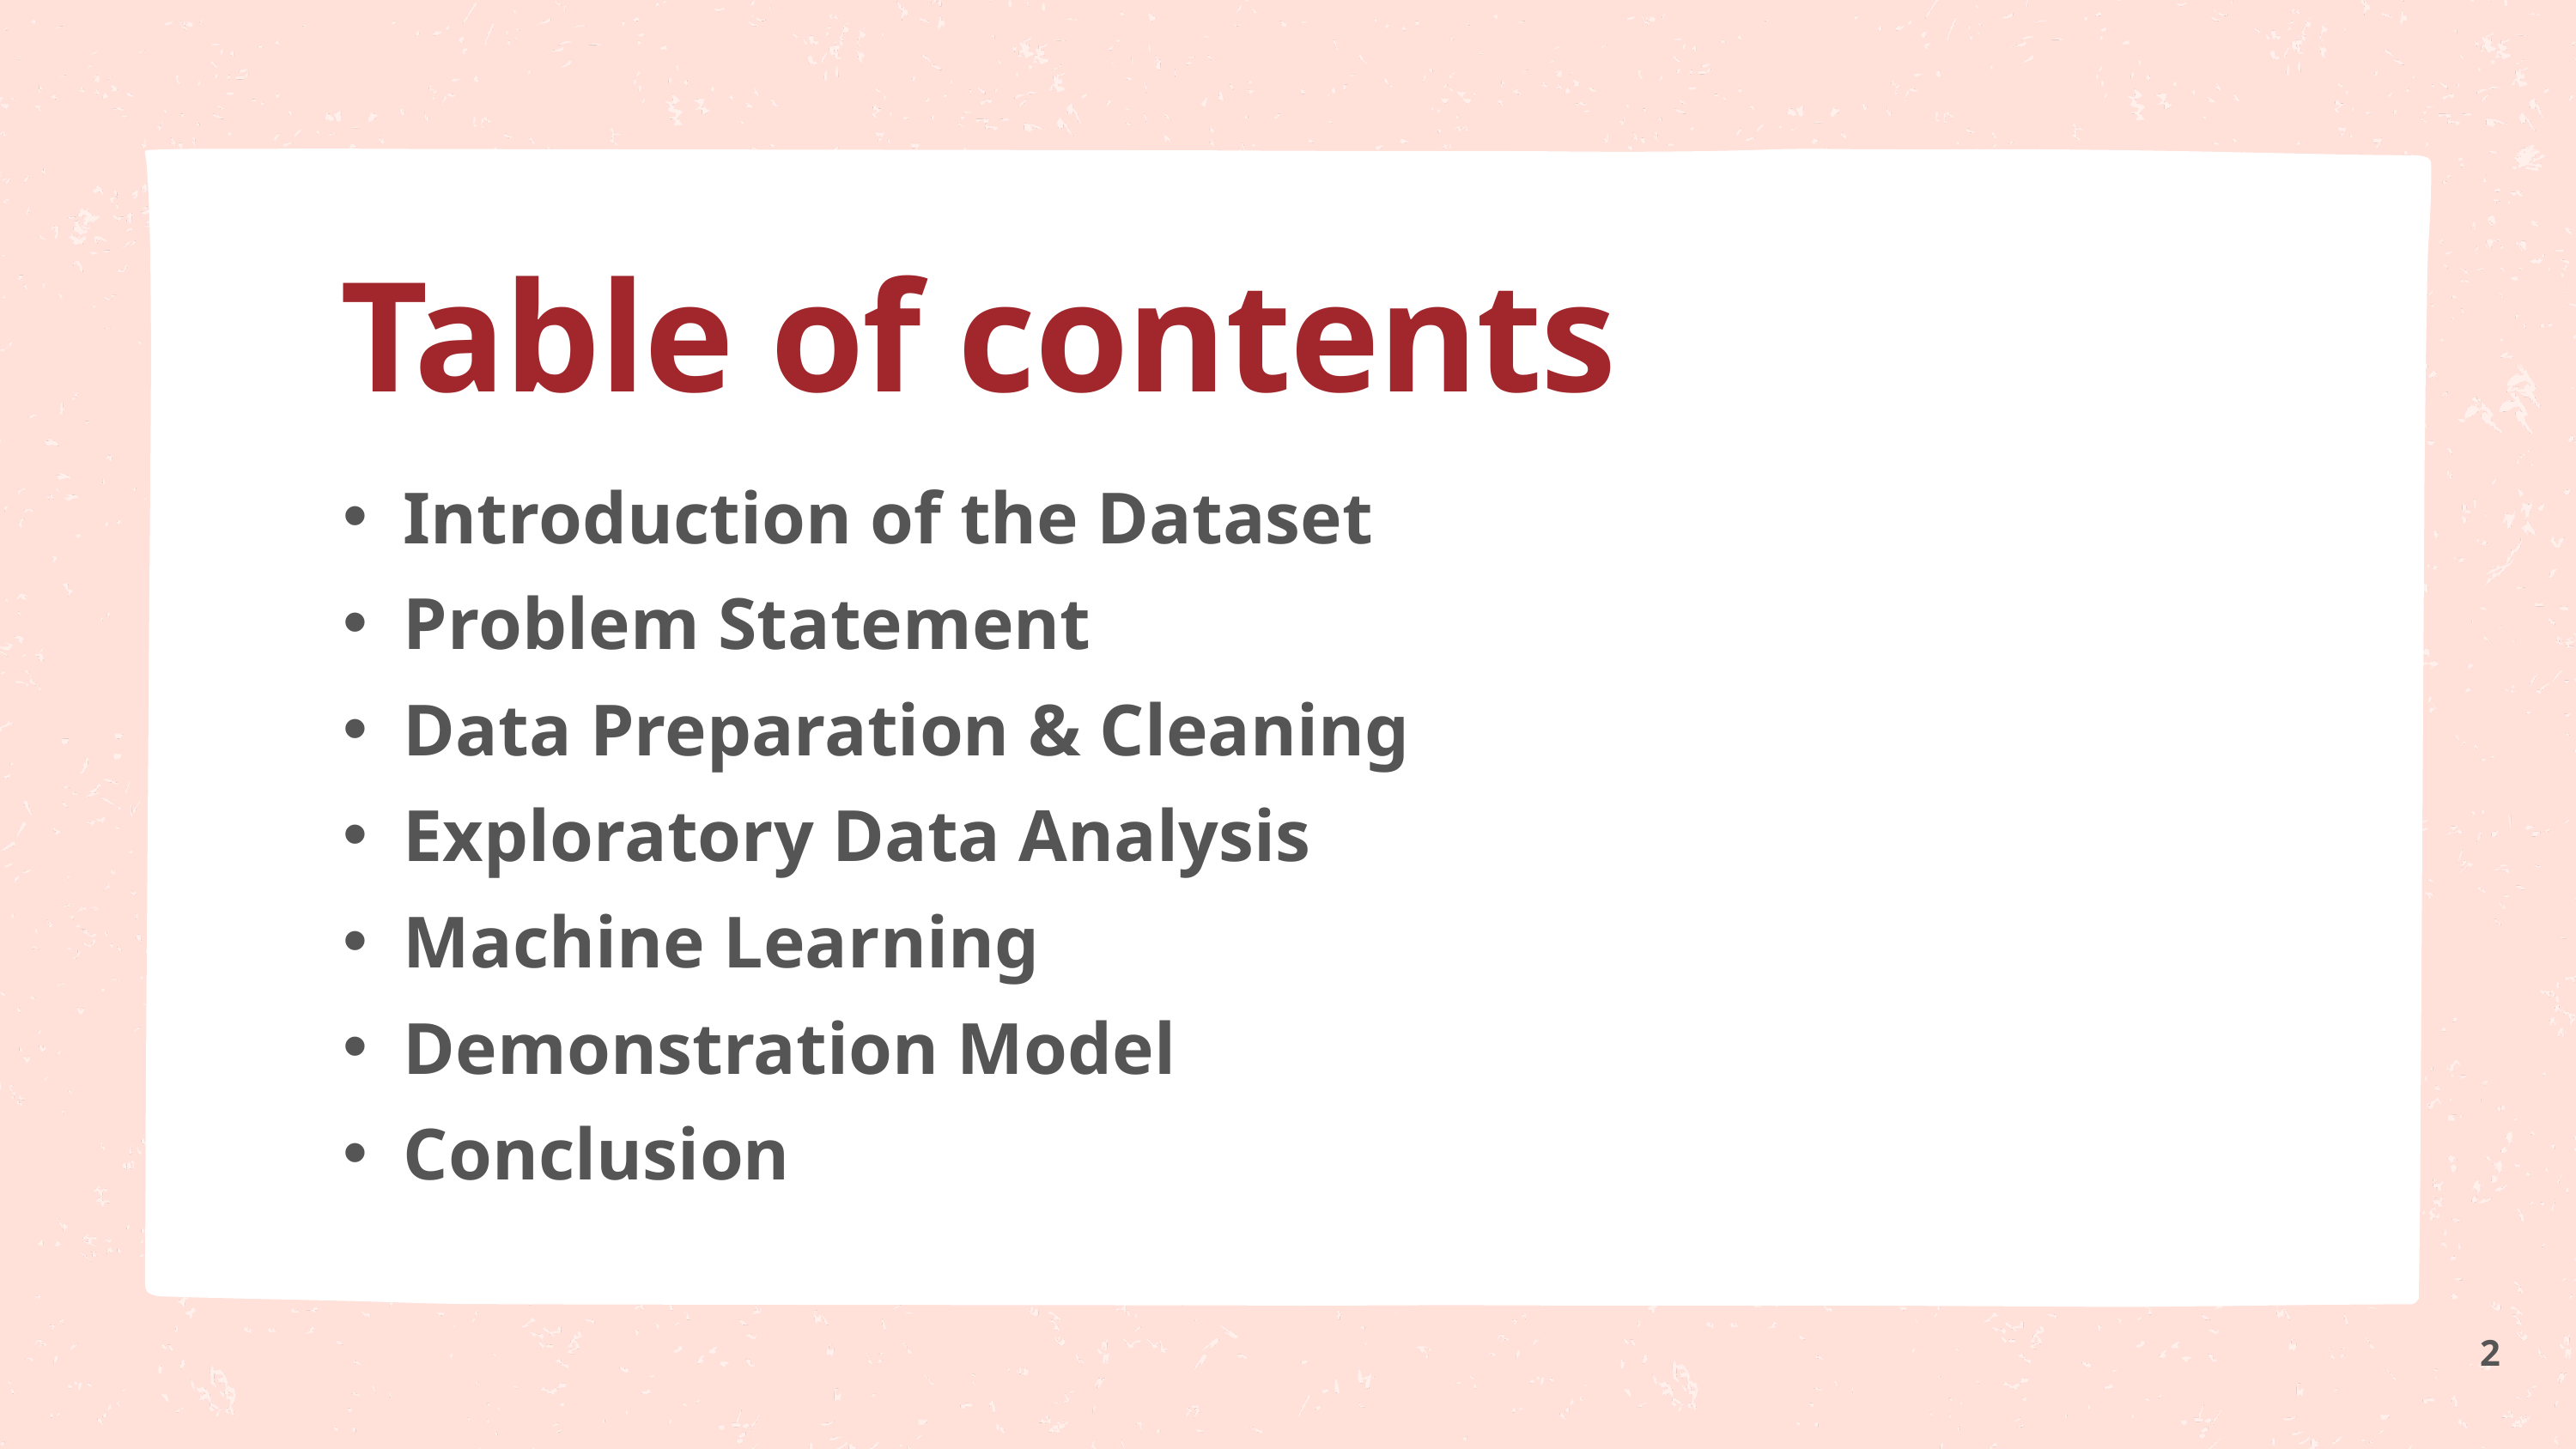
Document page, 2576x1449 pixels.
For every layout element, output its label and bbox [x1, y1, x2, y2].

text_box [0, 0, 2576, 1449]
text_box [144, 149, 2432, 1308]
